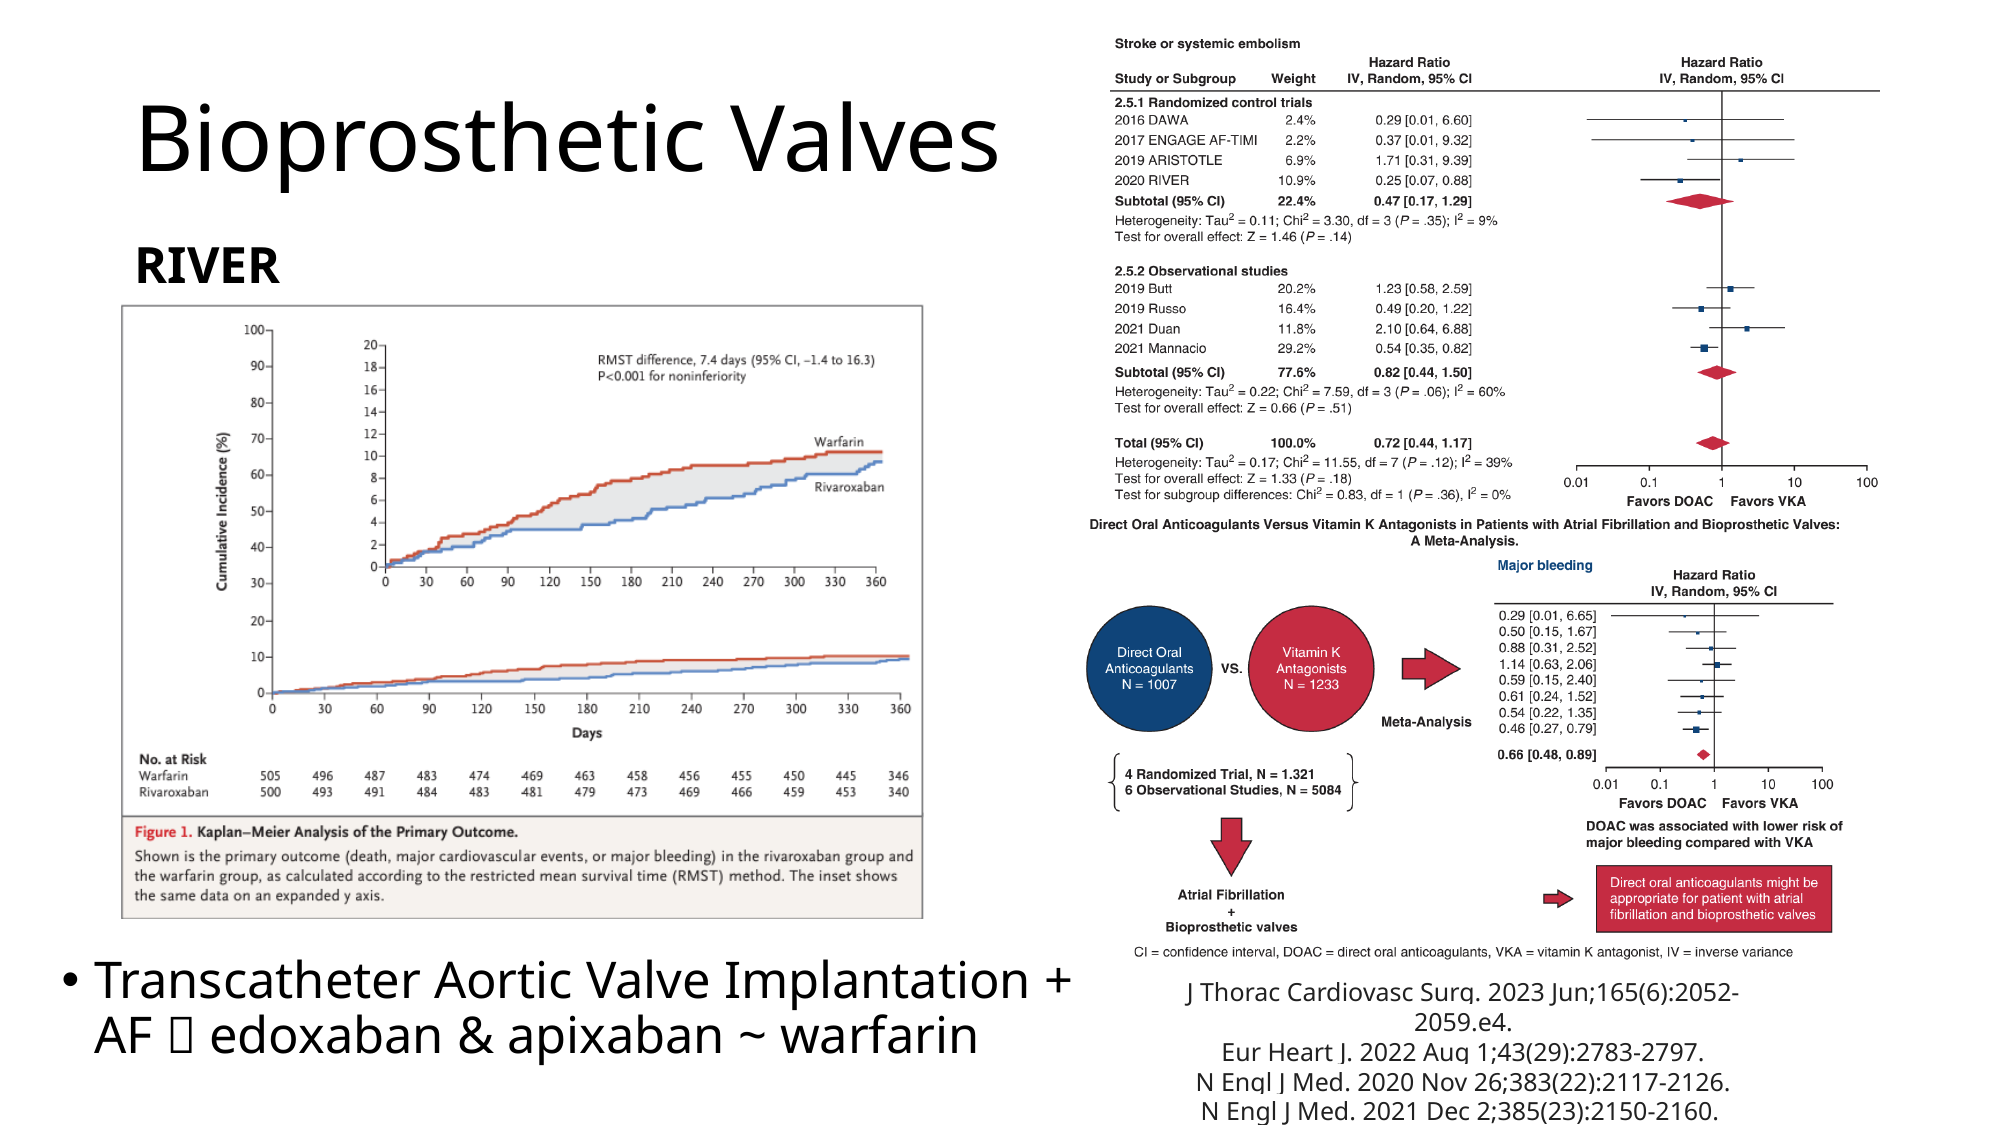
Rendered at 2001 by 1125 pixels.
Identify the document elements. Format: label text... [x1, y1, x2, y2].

text_box RIVER [119, 221, 807, 301]
list Transcatheter Aortic Valve Implantation + AF  edoxaban & apixaban ~ warfarin [46, 947, 1108, 1108]
title Bioprosthetic Valves [119, 33, 1080, 251]
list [1081, 515, 1847, 967]
footer J Thorac Cardiovasc Surg. 2023 Jun;165(6):2052-2059.e4. Eur Heart J. 2022 Aug 1;43(29):2783-2797. N Engl J Med. 2020 Nov 26;383(22):2117-2126. N Engl J Med. 2021 Dec 2;385(23):2150-2160. [1126, 994, 1802, 1108]
picture [119, 301, 924, 920]
picture [1080, 32, 1910, 515]
